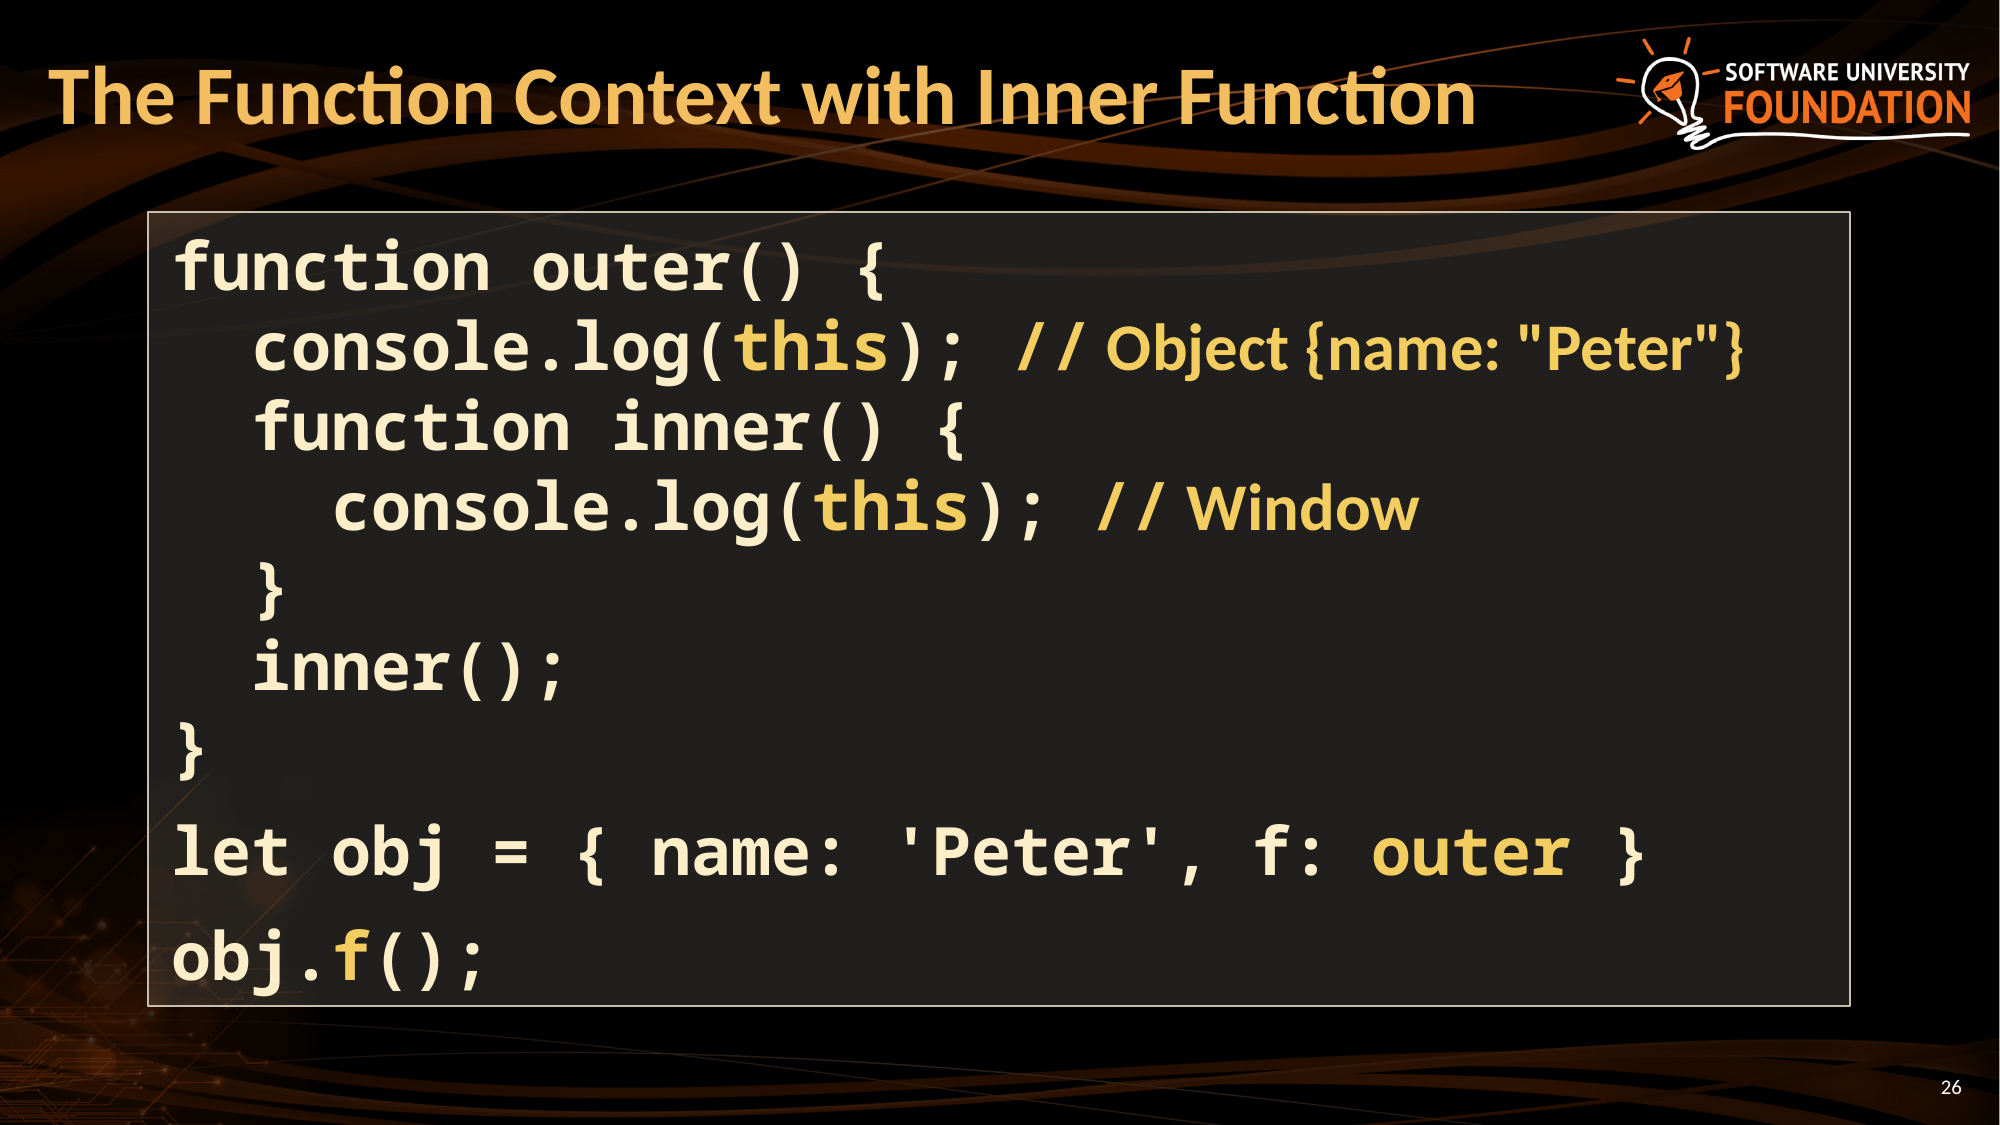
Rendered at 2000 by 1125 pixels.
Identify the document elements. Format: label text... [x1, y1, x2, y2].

title The Function Context with Inner Function [30, 6, 1602, 189]
text_box function outer() { console.log(this); // Object {name: "Peter"} function inner() { console.log(this); // Window } inner(); } let obj = { name: 'Peter', f: outer } obj.f(); [148, 212, 1850, 1006]
picture [0, 0, 2000, 1125]
slide_number 26 [1897, 1070, 1968, 1103]
